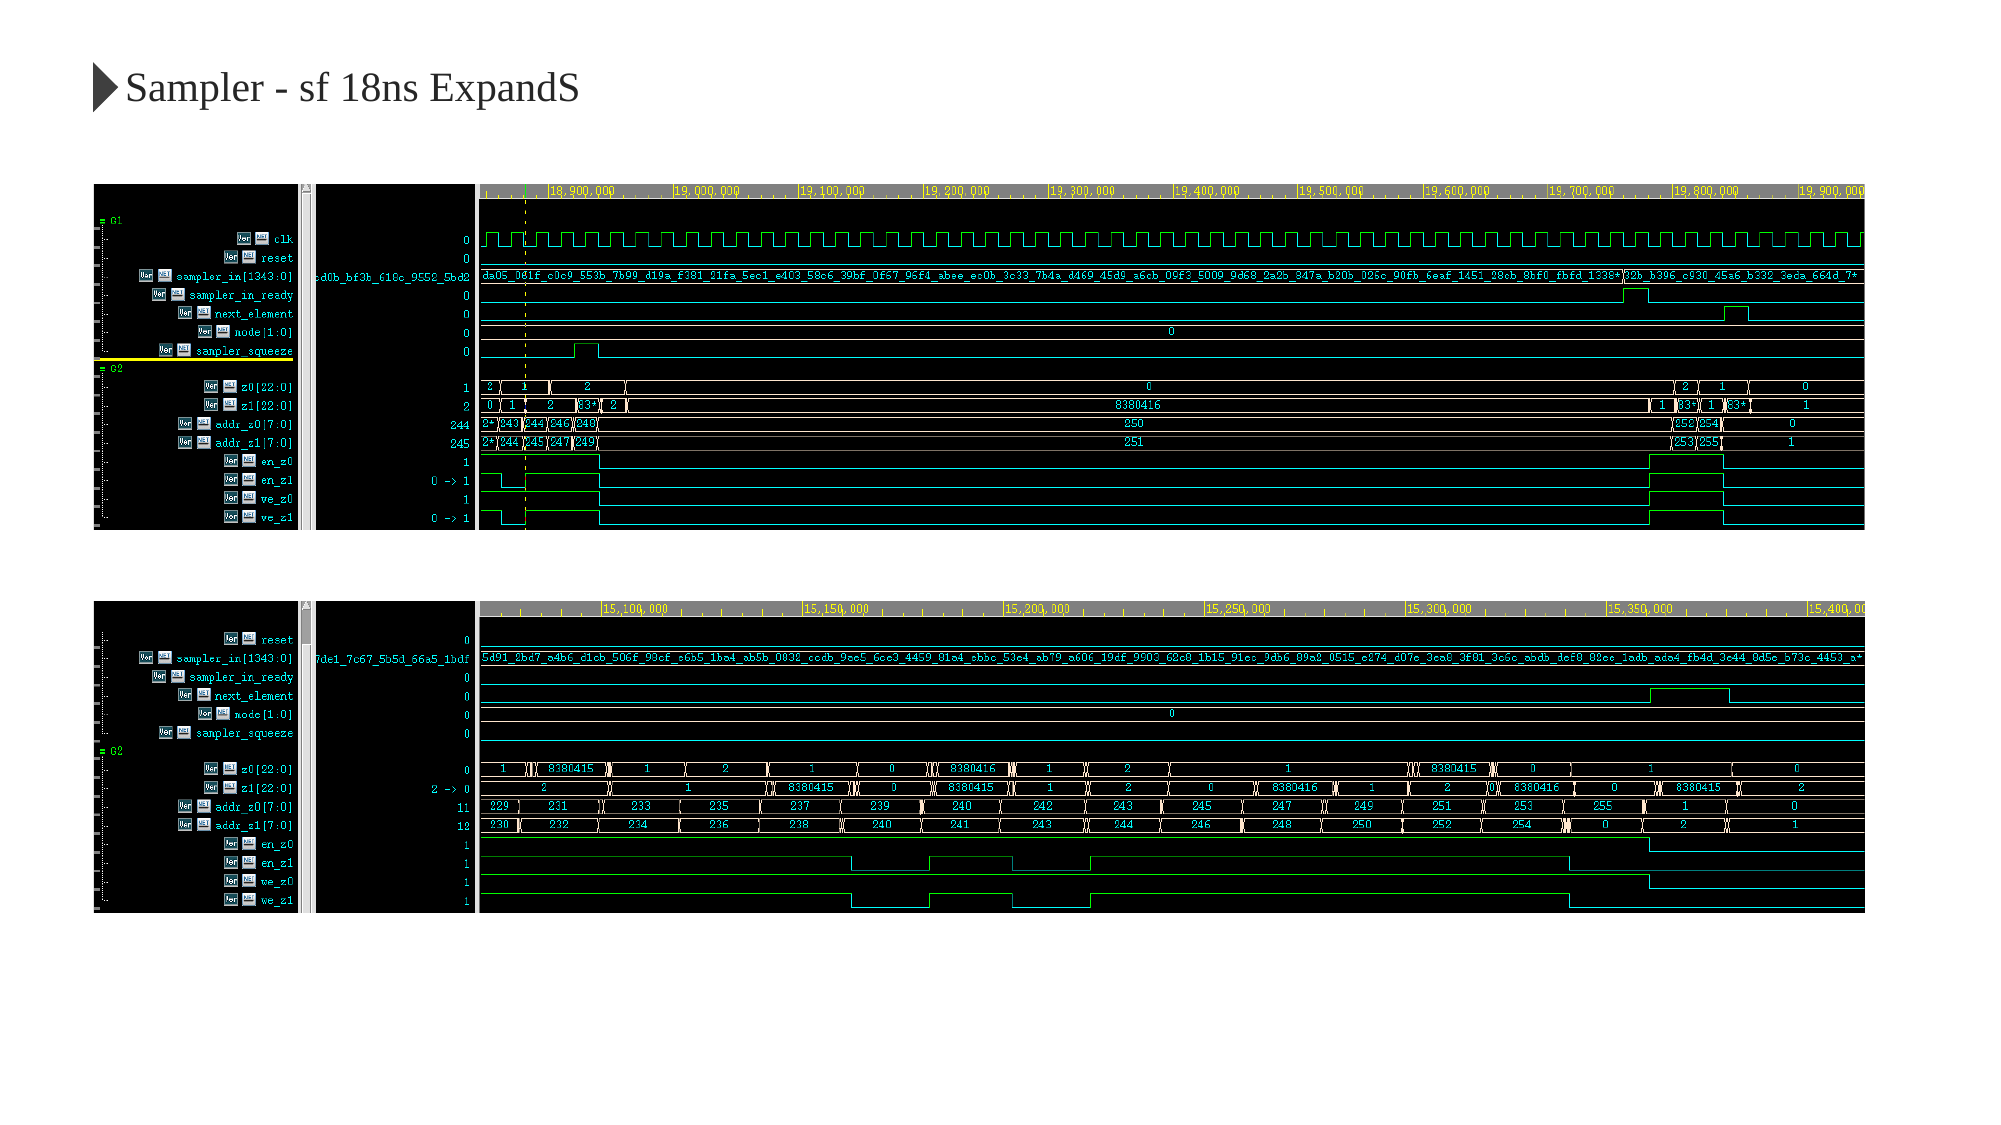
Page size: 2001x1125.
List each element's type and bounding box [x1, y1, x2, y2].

text_box [93, 52, 598, 118]
picture [93, 184, 1865, 530]
picture [93, 601, 1865, 913]
